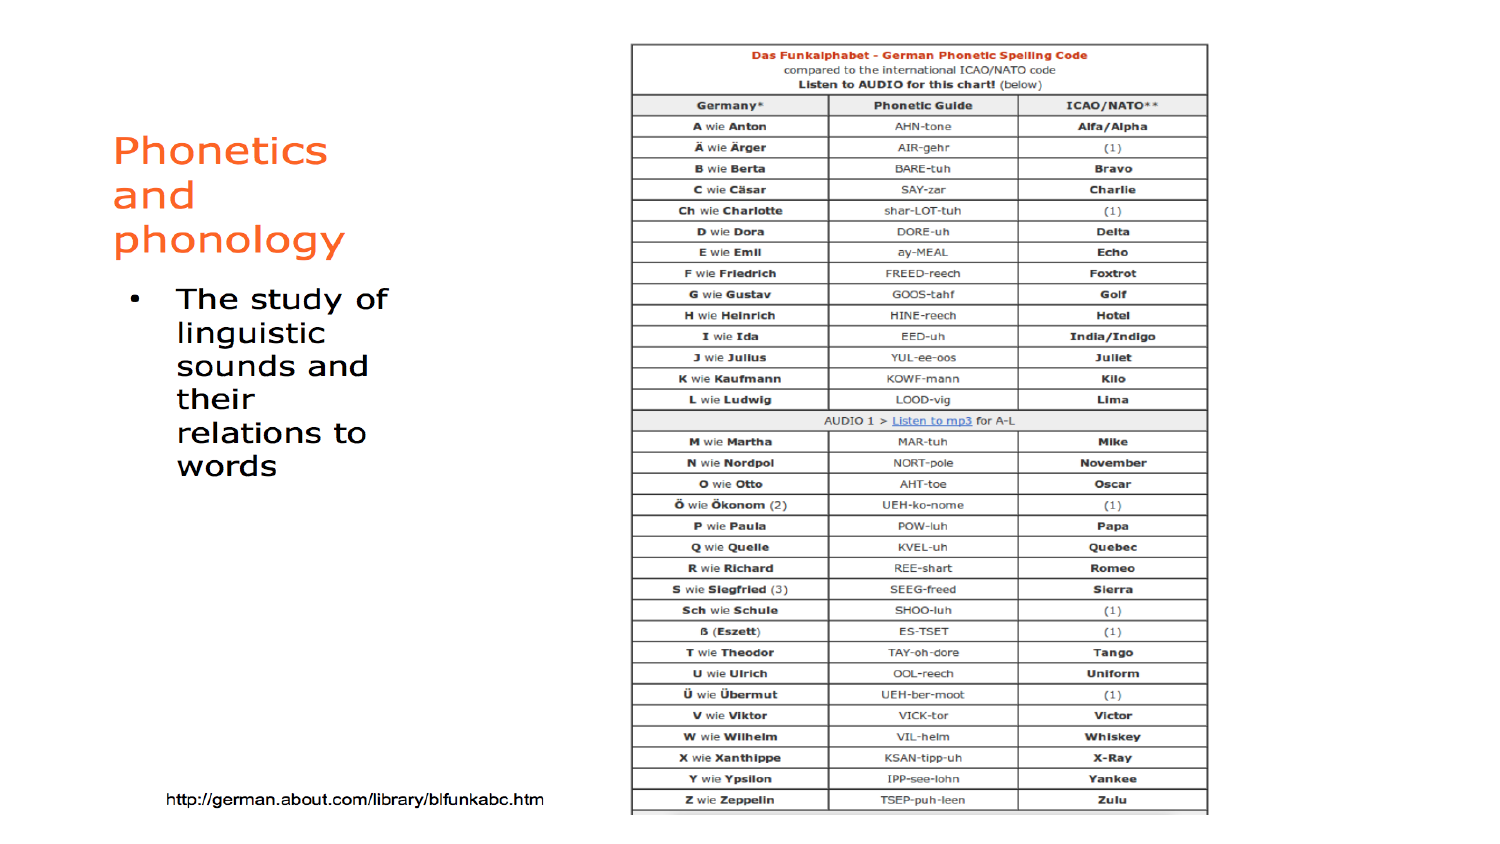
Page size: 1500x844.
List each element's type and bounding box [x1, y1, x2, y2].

picture [88, 22, 1242, 816]
